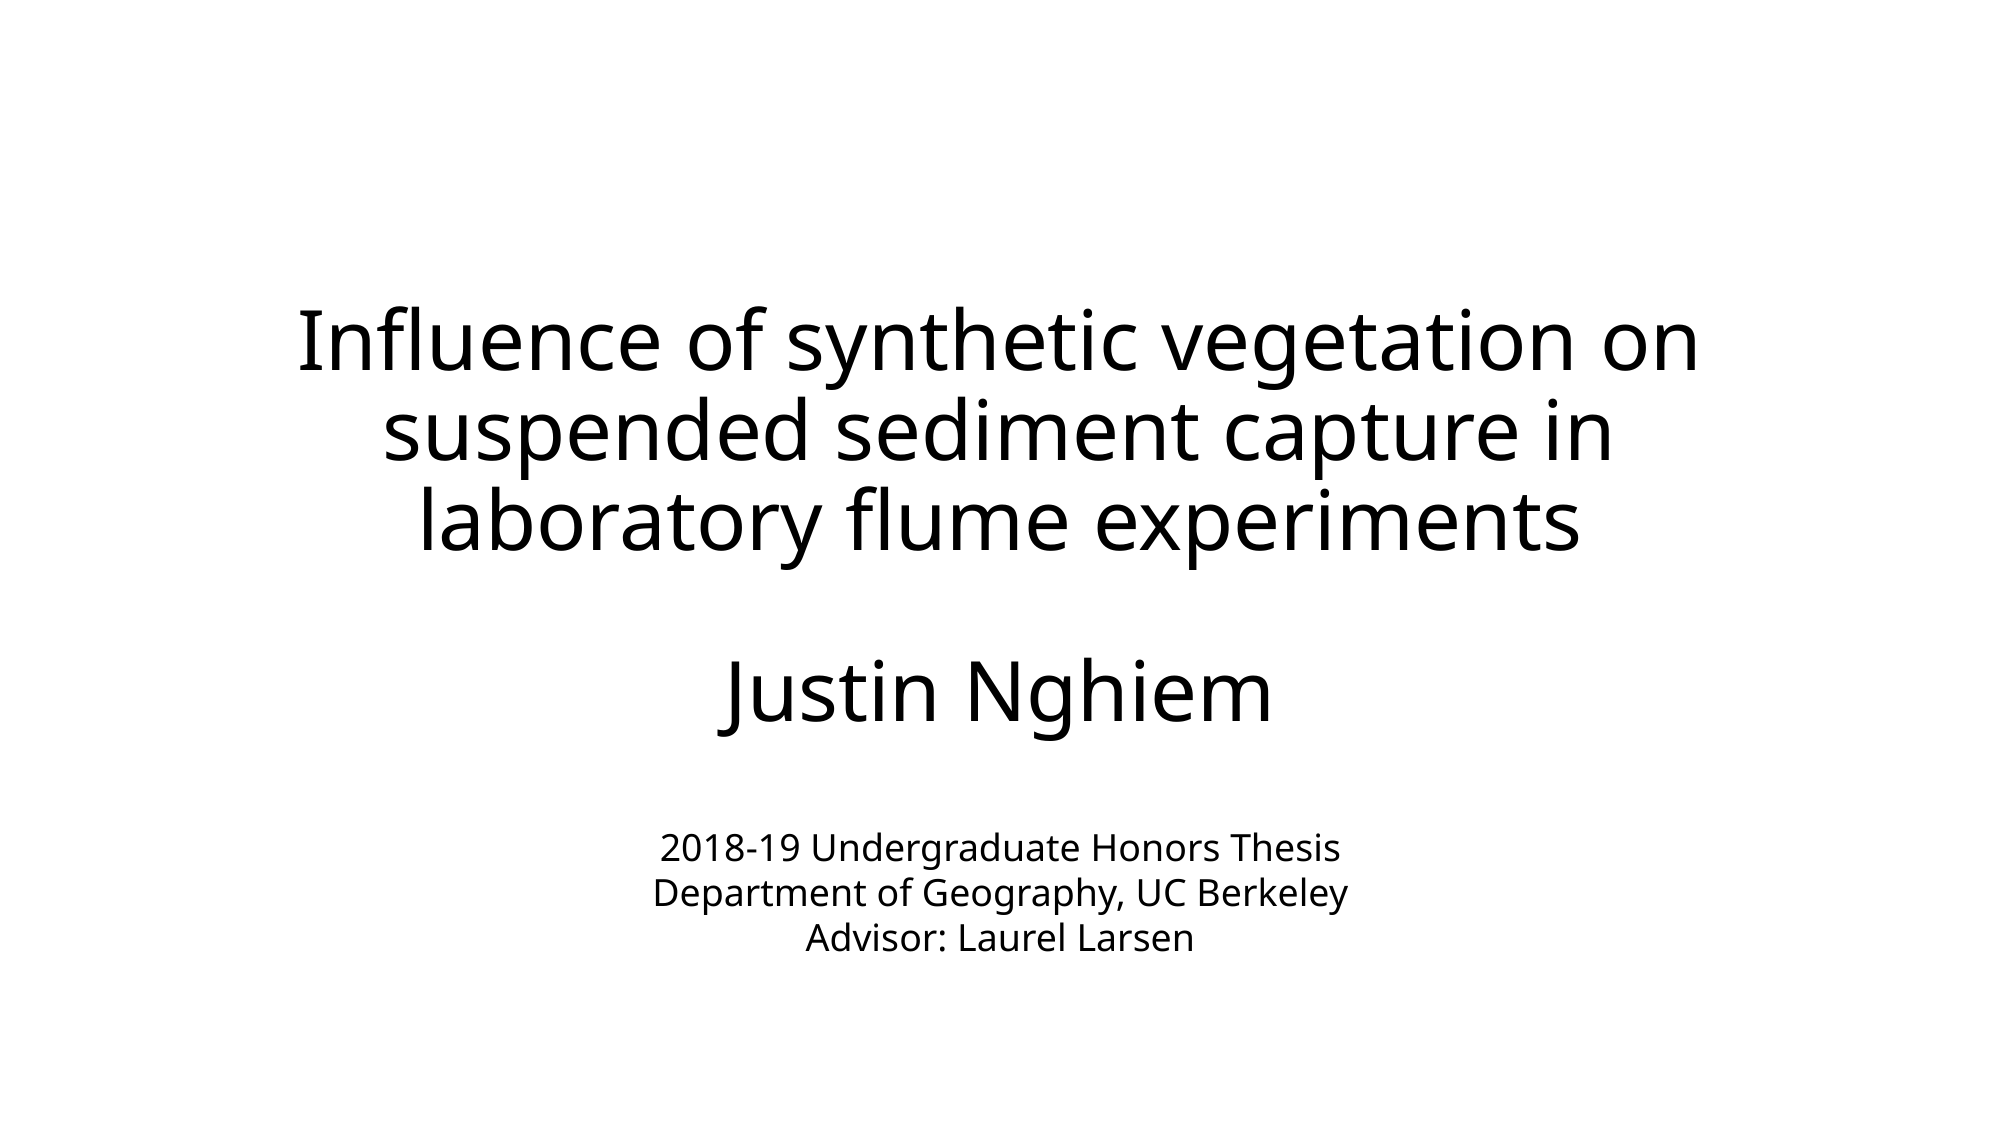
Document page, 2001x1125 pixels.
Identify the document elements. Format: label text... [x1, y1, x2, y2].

text_box 2018-19 Undergraduate Honors Thesis Department of Geography, UC Berkeley Advisor: Laurel Larsen [201, 816, 1800, 966]
title Influence of synthetic vegetation on suspended sediment capture in laboratory flume experiments [249, 184, 1750, 576]
subtitle Justin Nghiem [249, 630, 1750, 757]
